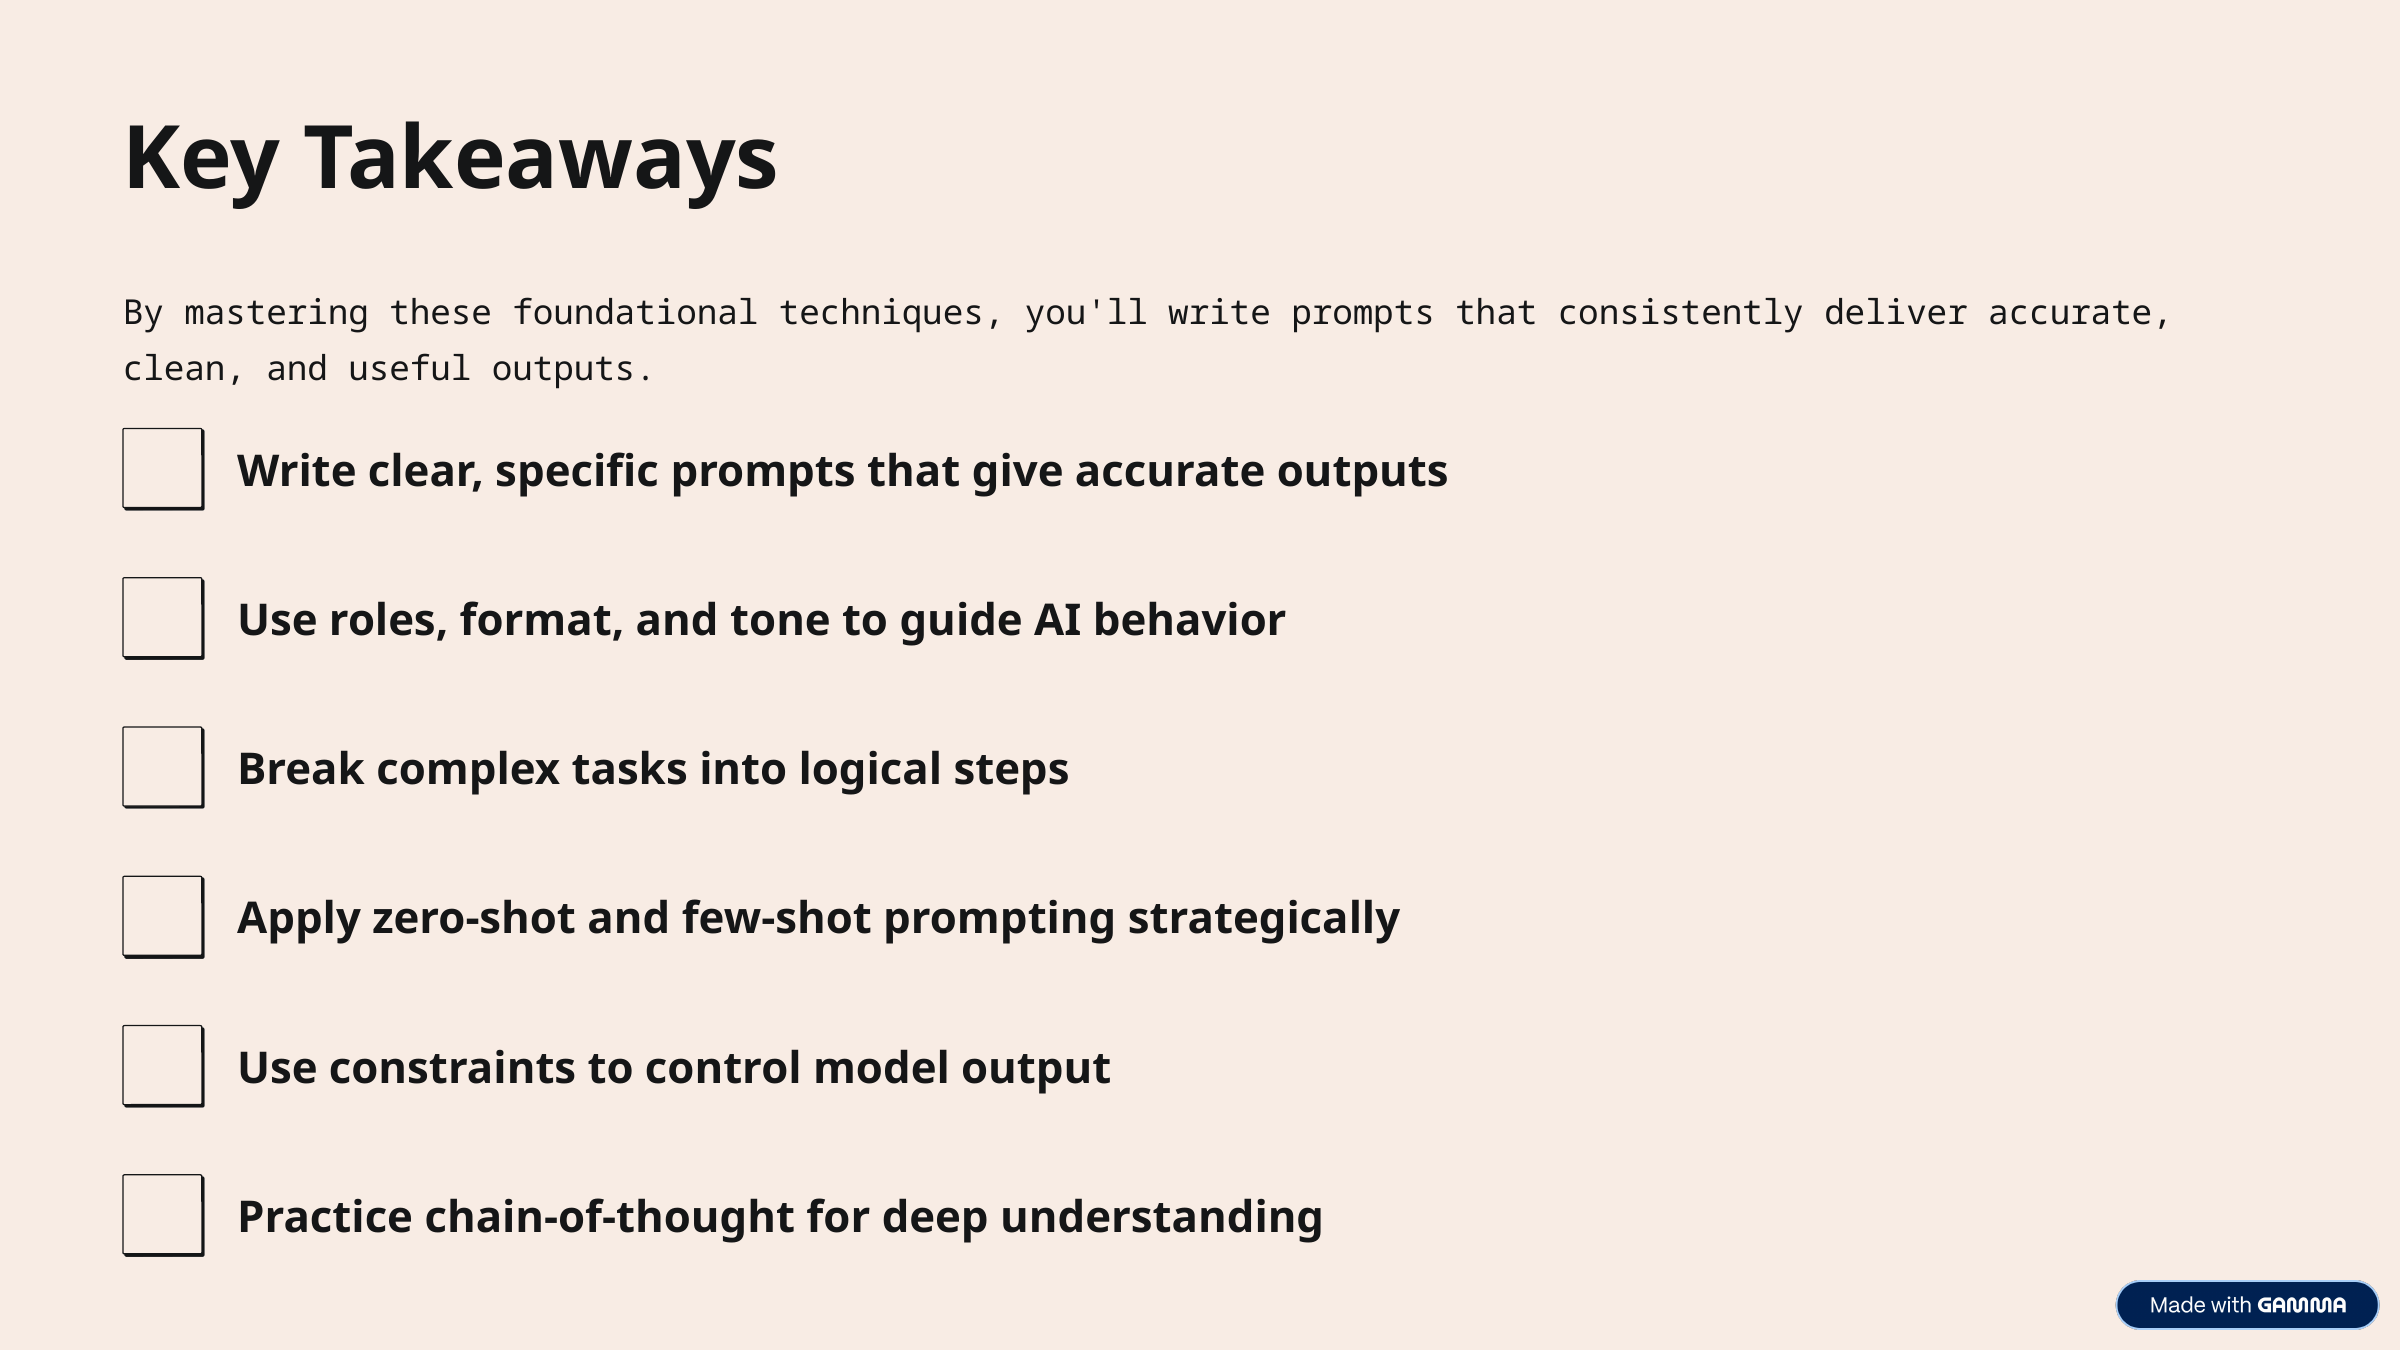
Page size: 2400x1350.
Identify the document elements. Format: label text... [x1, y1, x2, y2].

text_box [122, 1025, 202, 1105]
text_box [122, 428, 202, 508]
text_box Write clear, specific prompts that give accurate outputs [237, 440, 1577, 496]
text_box [122, 1174, 202, 1254]
text_box [122, 727, 202, 807]
picture [2106, 1271, 2389, 1339]
text_box Use constraints to control model output [236, 1037, 1193, 1093]
text_box [122, 876, 202, 956]
text_box By mastering these foundational techniques, you'll write prompts that consistently deliver accurate, clean, and useful outputs. [122, 276, 2278, 389]
text_box Break complex tasks into logical steps [237, 739, 1156, 794]
text_box Key Takeaways [122, 96, 1002, 207]
text_box Practice chain-of-thought for deep understanding [237, 1187, 1435, 1242]
text_box Apply zero-shot and few-shot prompting strategically [236, 888, 1522, 944]
text_box [122, 577, 202, 657]
text_box Use roles, format, and tone to guide AI behavior [236, 589, 1383, 645]
